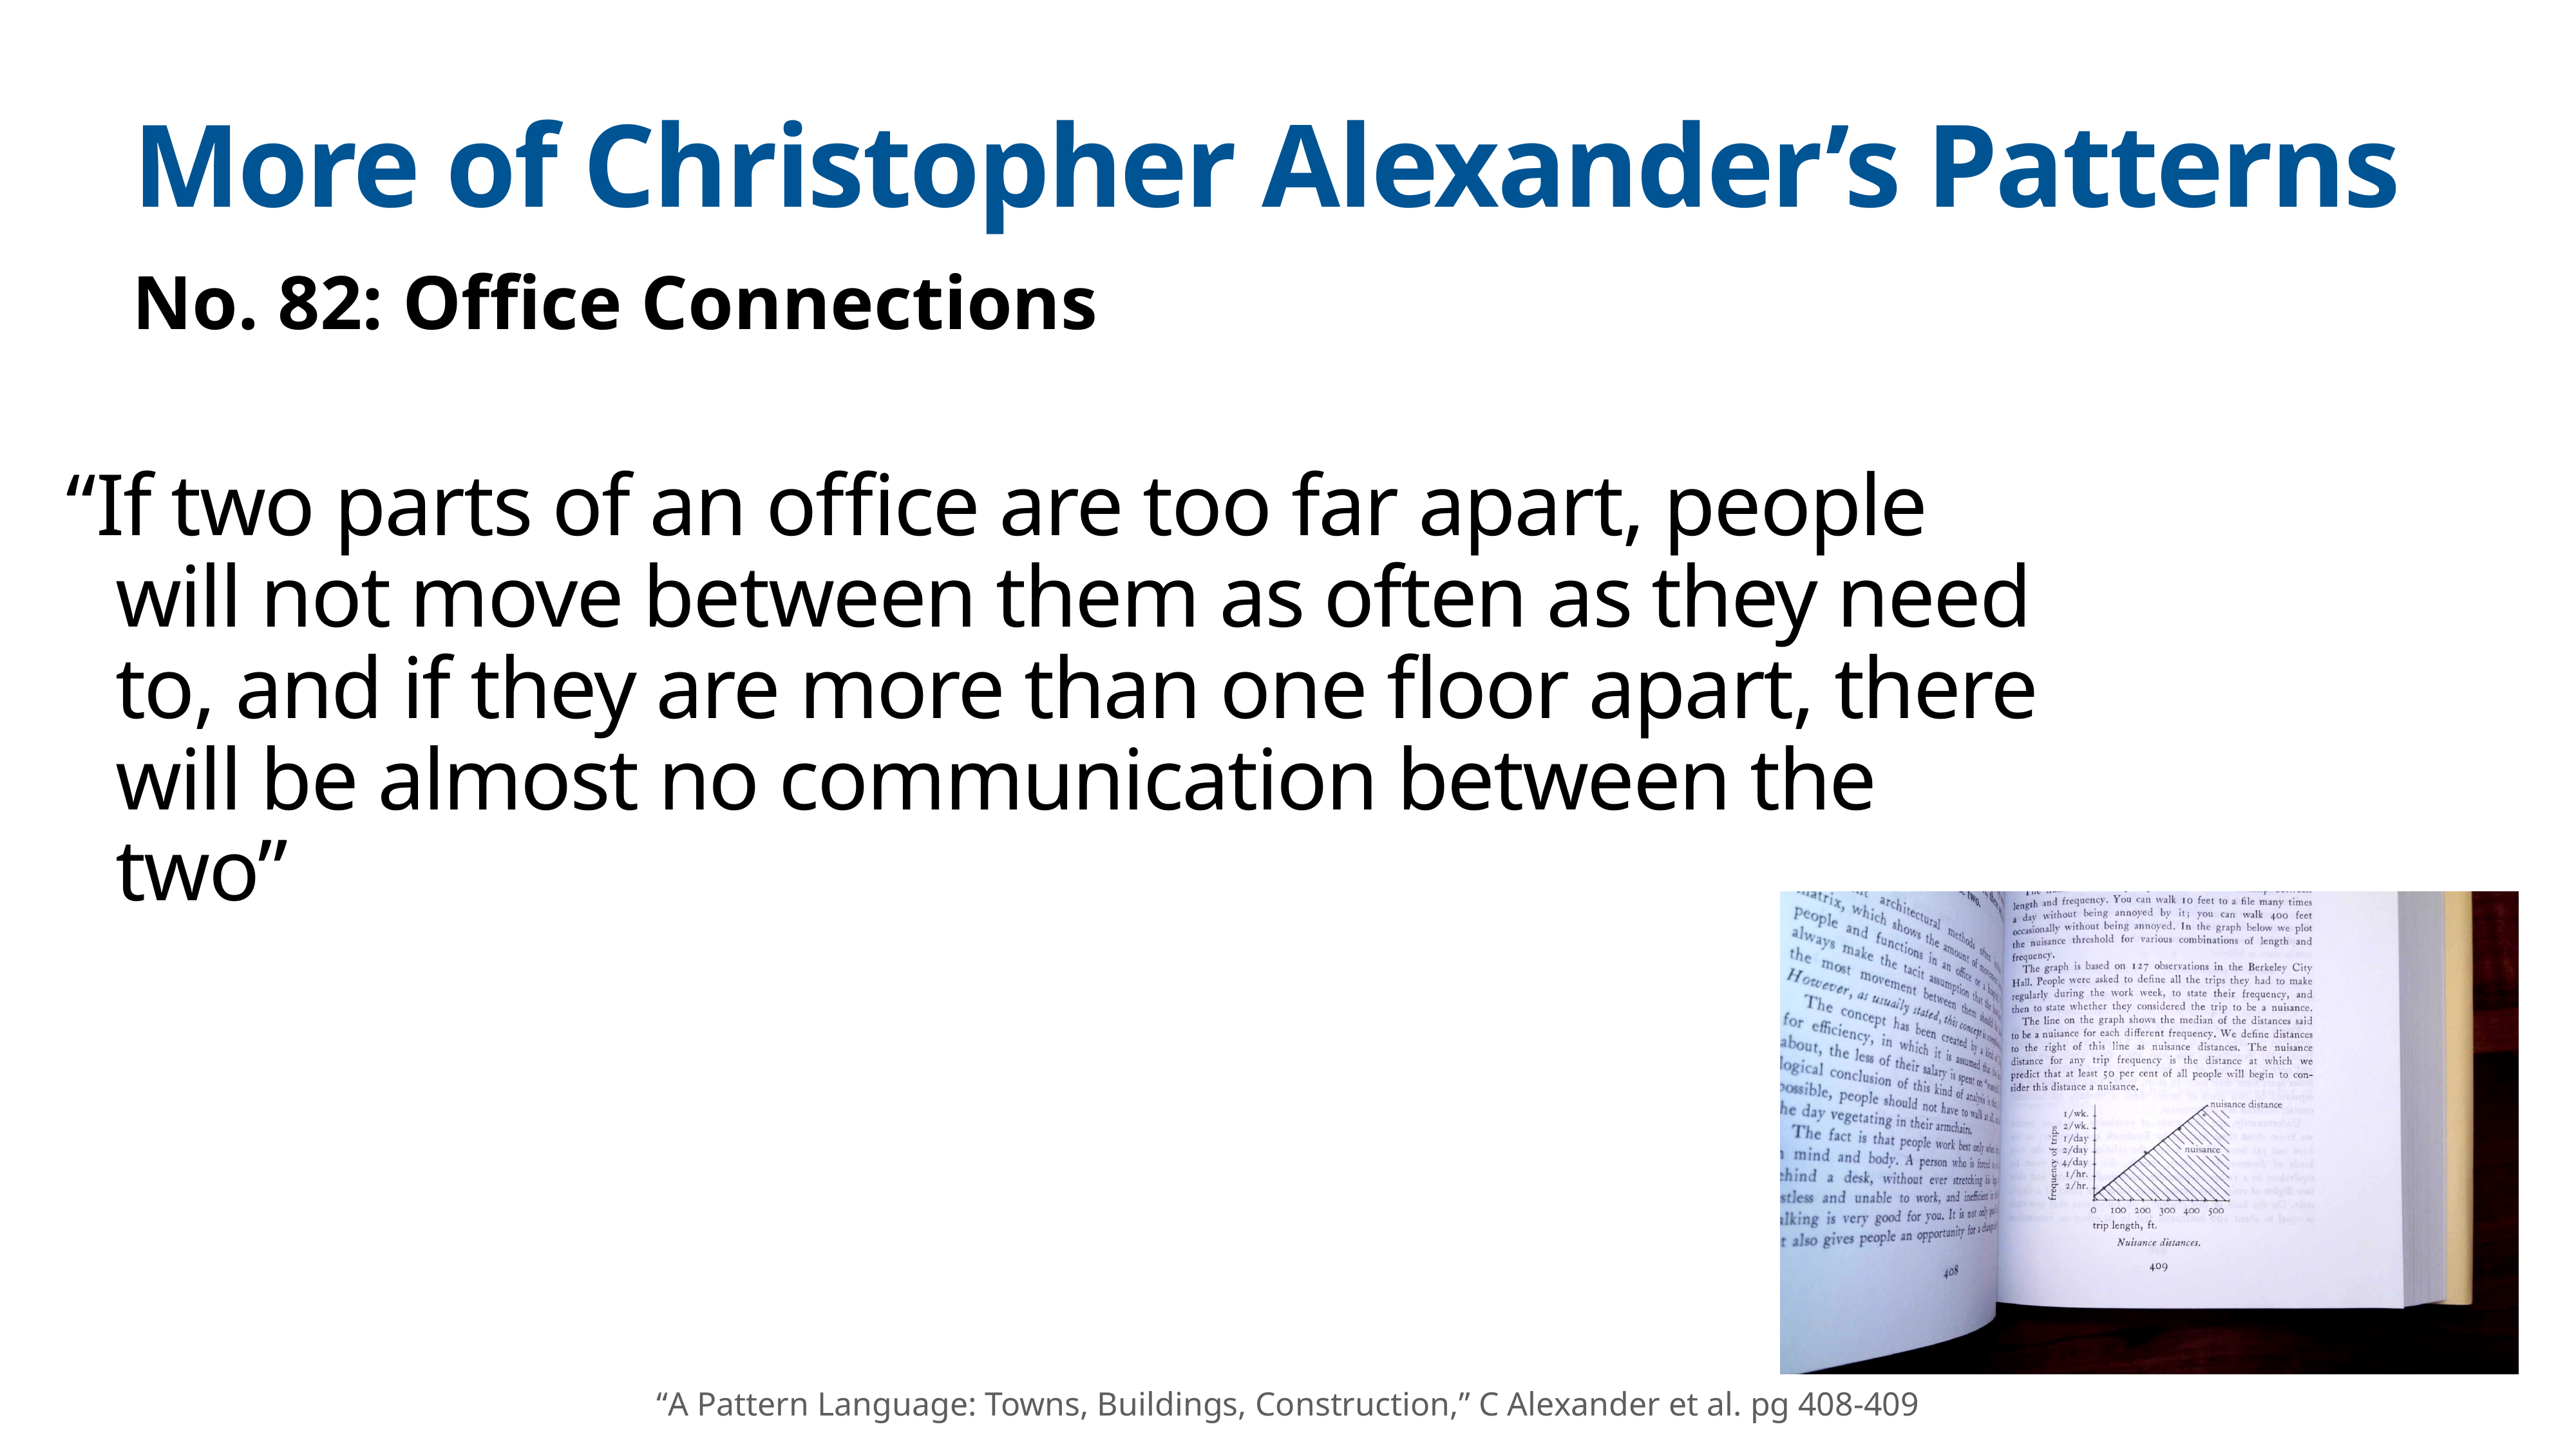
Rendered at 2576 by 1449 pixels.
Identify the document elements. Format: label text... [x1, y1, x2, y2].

text_box “If two parts of an office are too far apart, people will not move between them as often as they need to, and if they are more than one floor apart, there will be almost no communication between the two” [43, 457, 2050, 925]
list No. 82: Office Connections [127, 250, 2449, 350]
text_box “A Pattern Language: Towns, Buildings, Construction,” C Alexander et al. pg 408-409 [651, 1378, 1925, 1428]
picture [1779, 891, 2519, 1374]
title More of Christopher Alexander’s Patterns [127, 113, 2449, 250]
